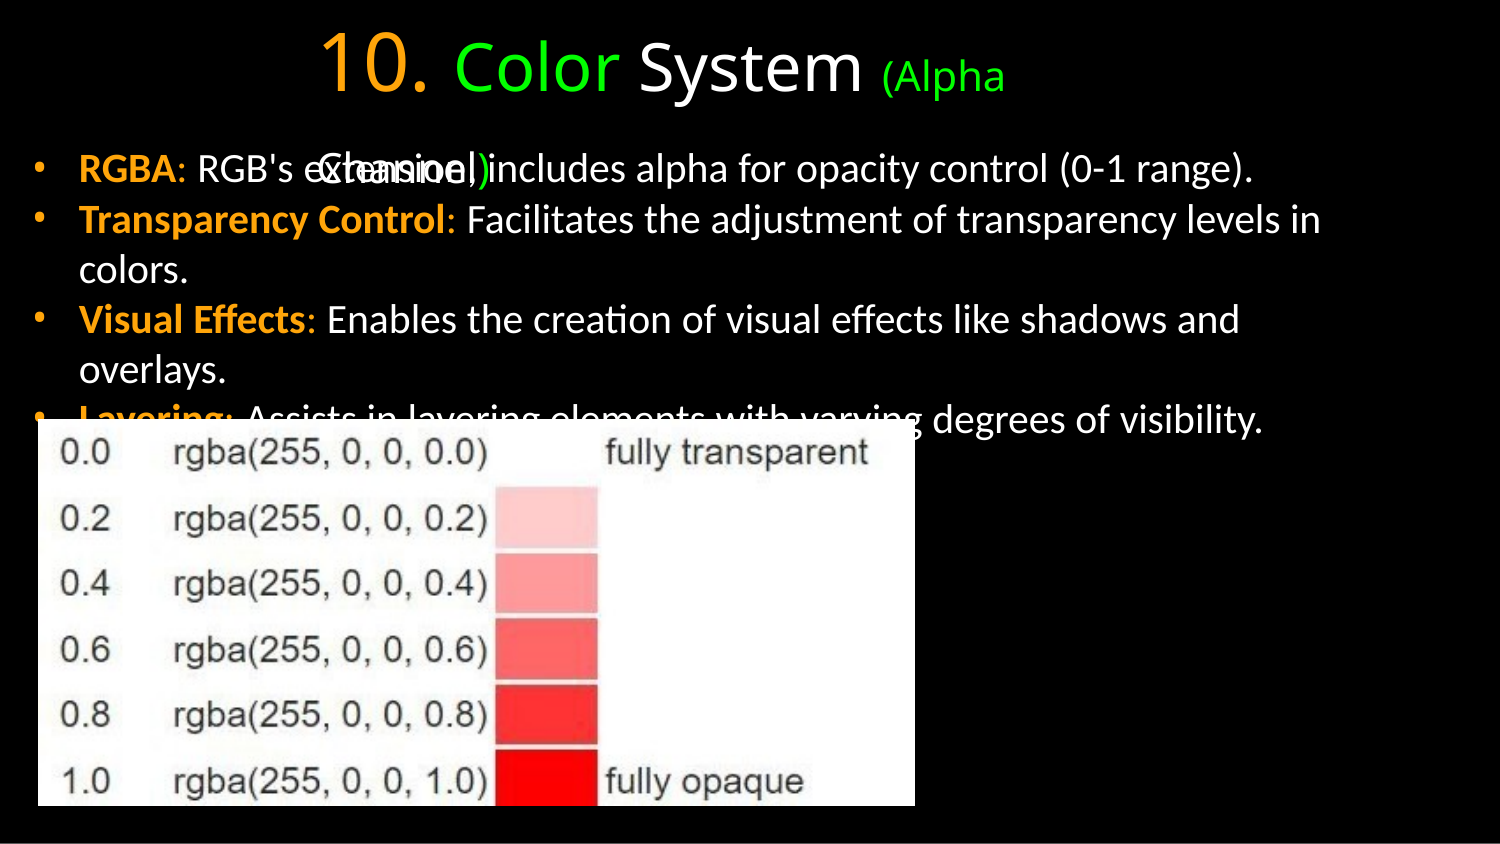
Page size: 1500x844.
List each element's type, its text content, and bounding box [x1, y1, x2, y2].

title 10. Color System (Alpha Channel) [314, 23, 1186, 139]
text_box RGBA: RGB's extension, includes alpha for opacity control (0-1 range). Transparency Control: Facilitates the adjustment of transparency levels in colors. Visual Effects: Enables the creation of visual effects like shadows and overlays. Layering: Assists in layering elements with varying degrees of visibility. [29, 139, 1414, 442]
picture [38, 418, 915, 806]
